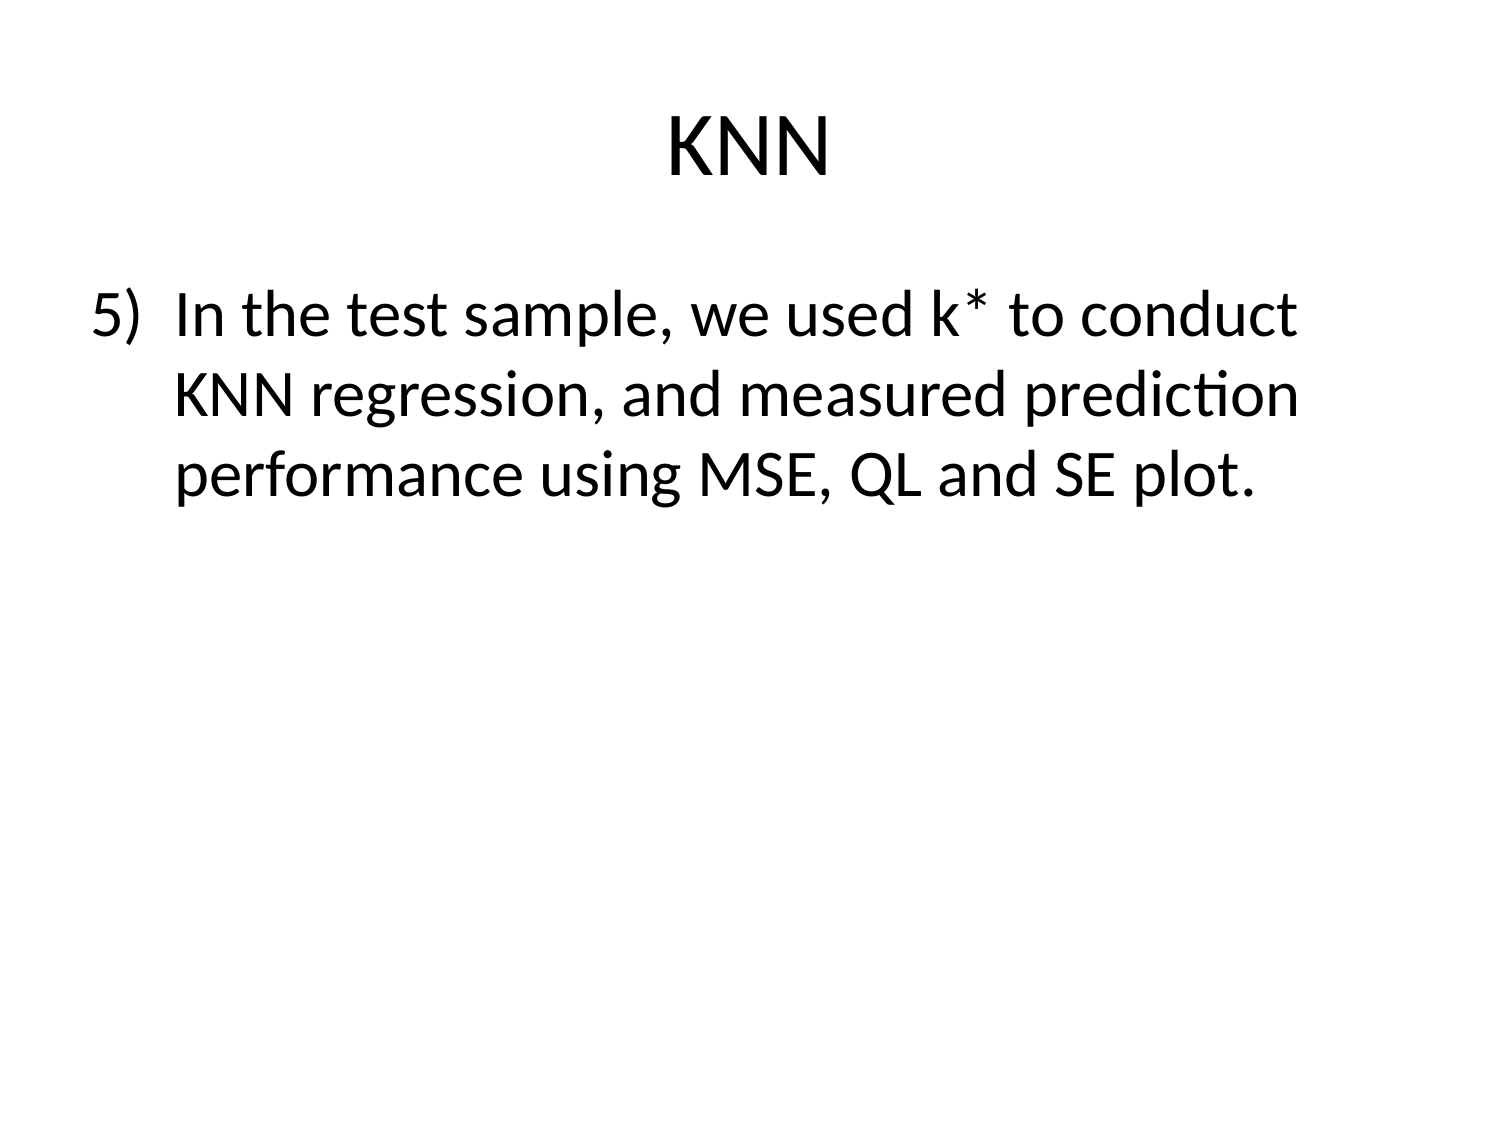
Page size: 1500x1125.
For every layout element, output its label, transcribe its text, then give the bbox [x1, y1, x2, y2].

title KNN [75, 45, 1425, 233]
list In the test sample, we used k* to conduct KNN regression, and measured prediction performance using MSE, QL and SE plot. [75, 262, 1425, 1005]
